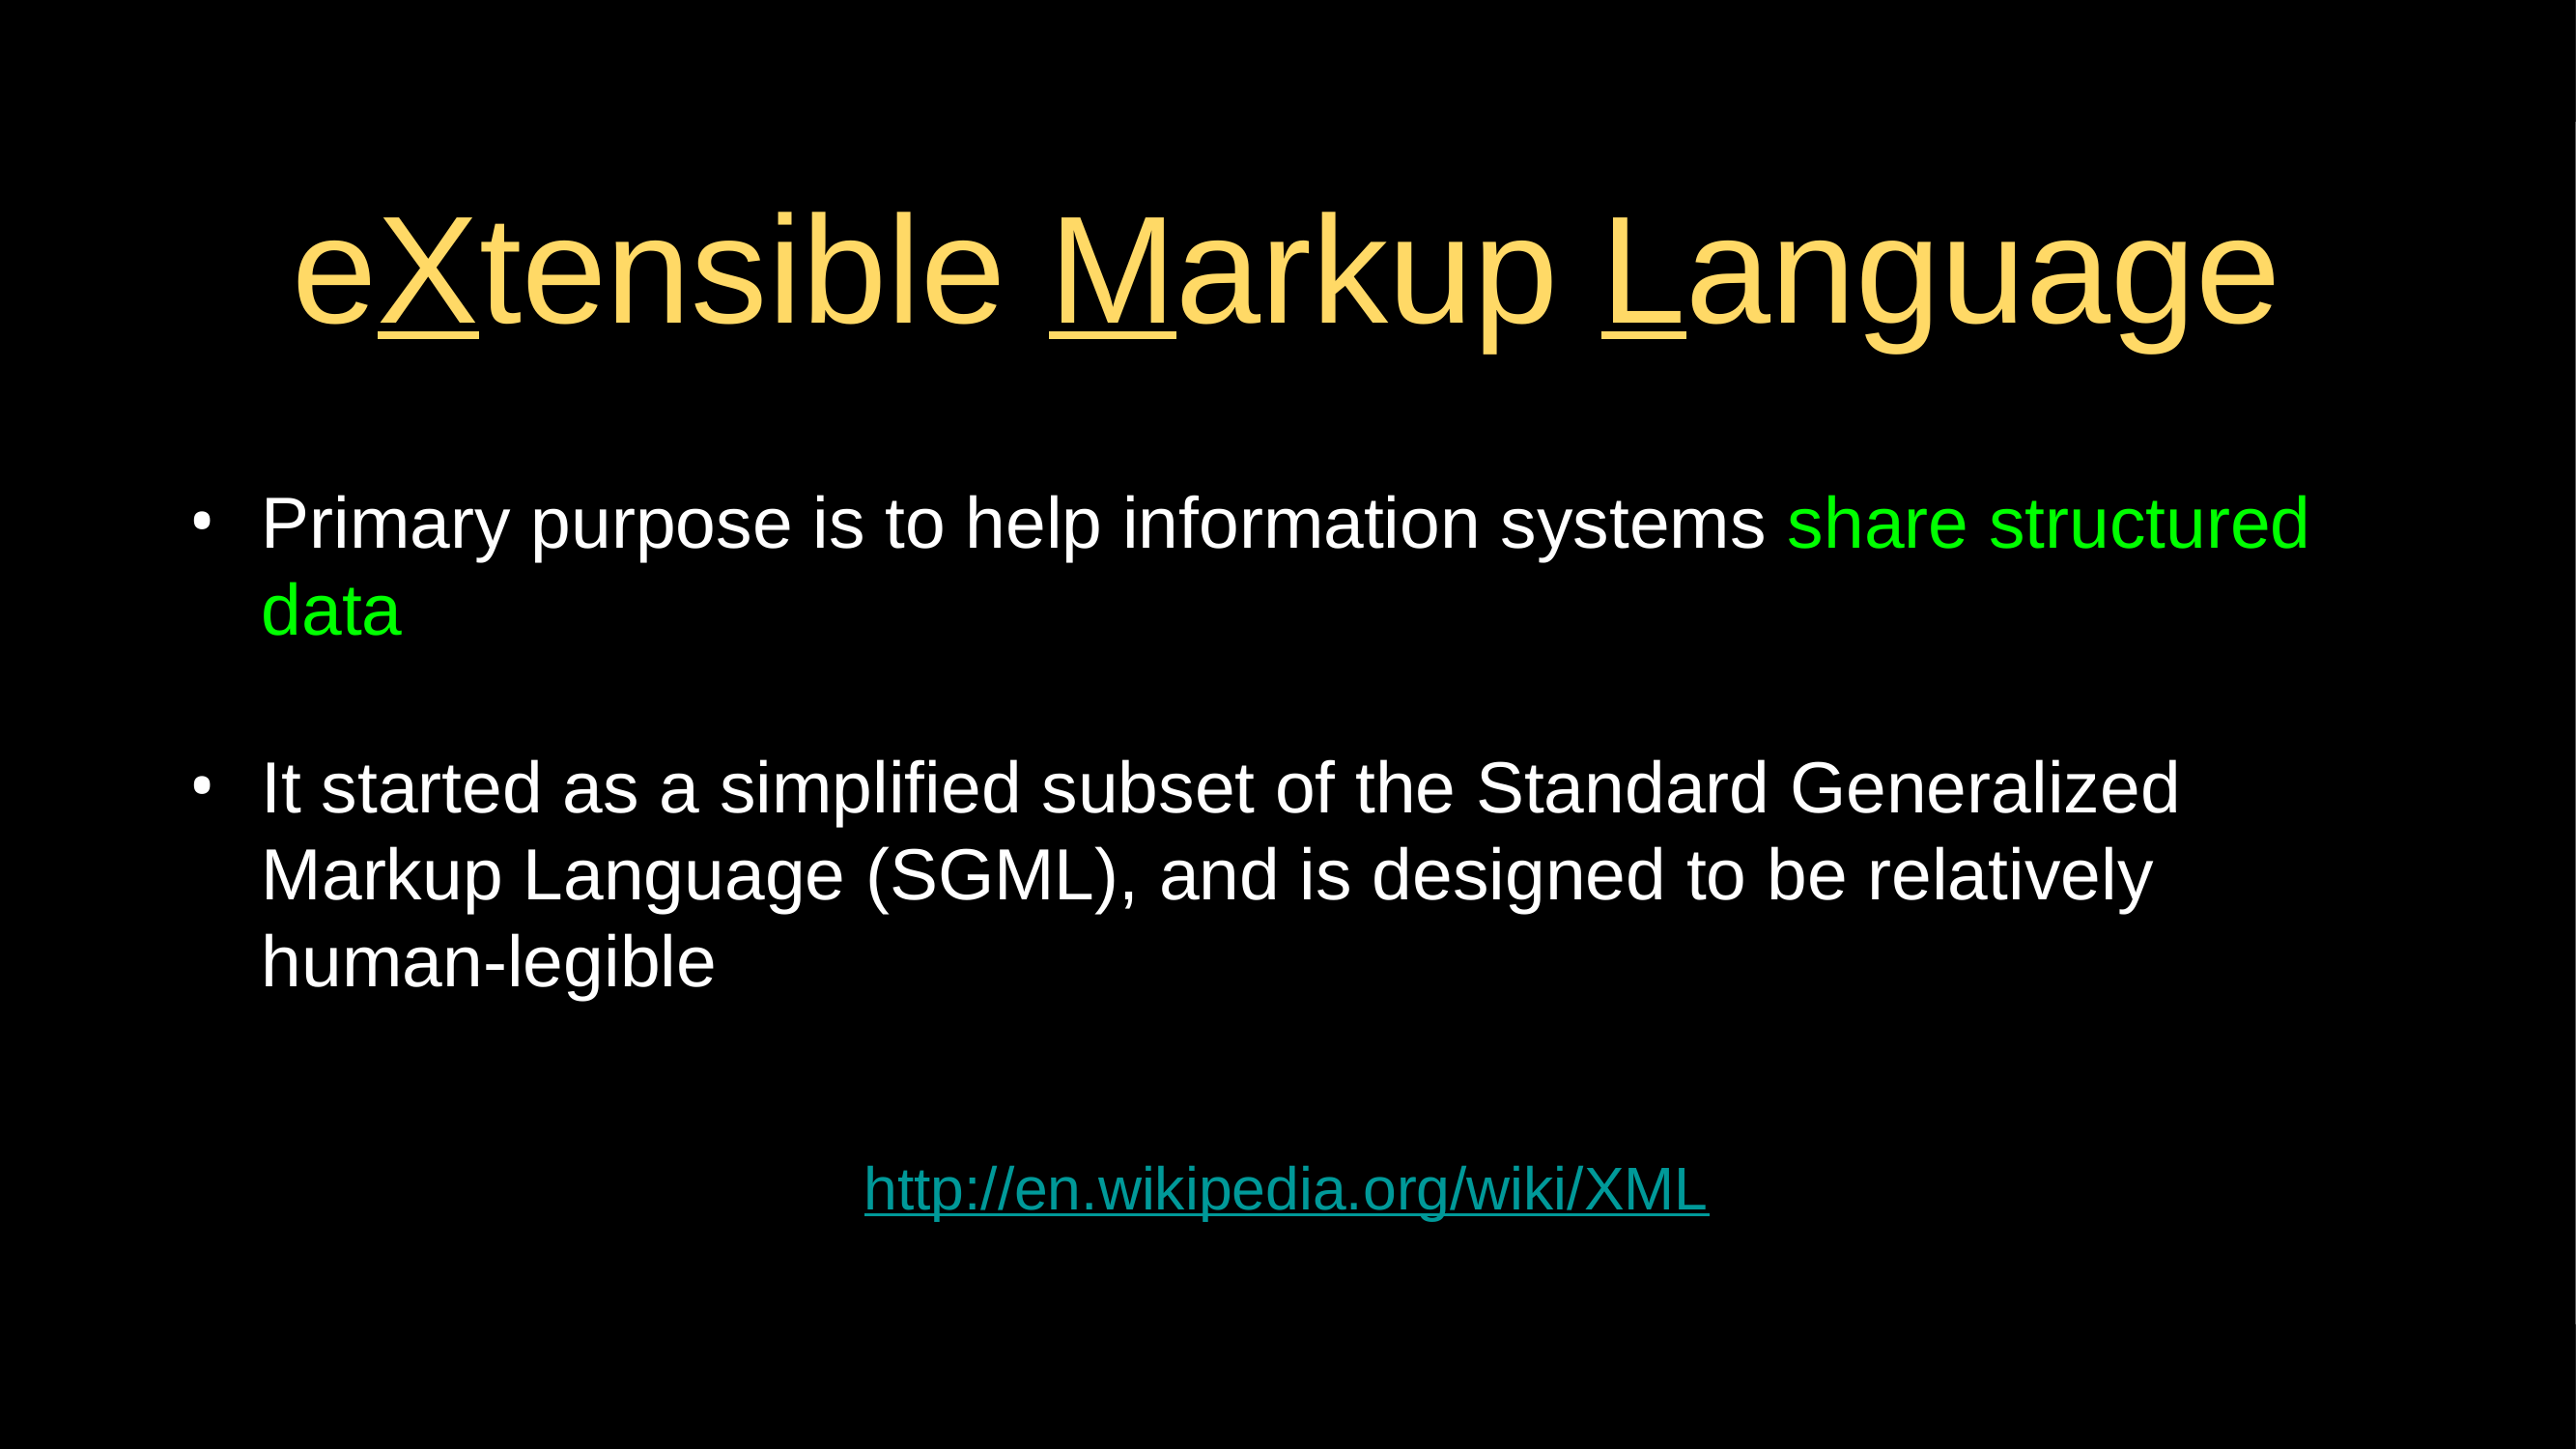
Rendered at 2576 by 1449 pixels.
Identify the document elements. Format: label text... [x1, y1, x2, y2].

list Primary purpose is to help information systems share structured data It started as a simplified subset of the Standard Generalized Markup Language (SGML), and is designed to be relatively human-legible [183, 469, 2391, 1214]
title eXtensible Markup Language [183, 121, 2391, 403]
text_box http://en.wikipedia.org/wiki/XML [740, 1136, 1833, 1236]
